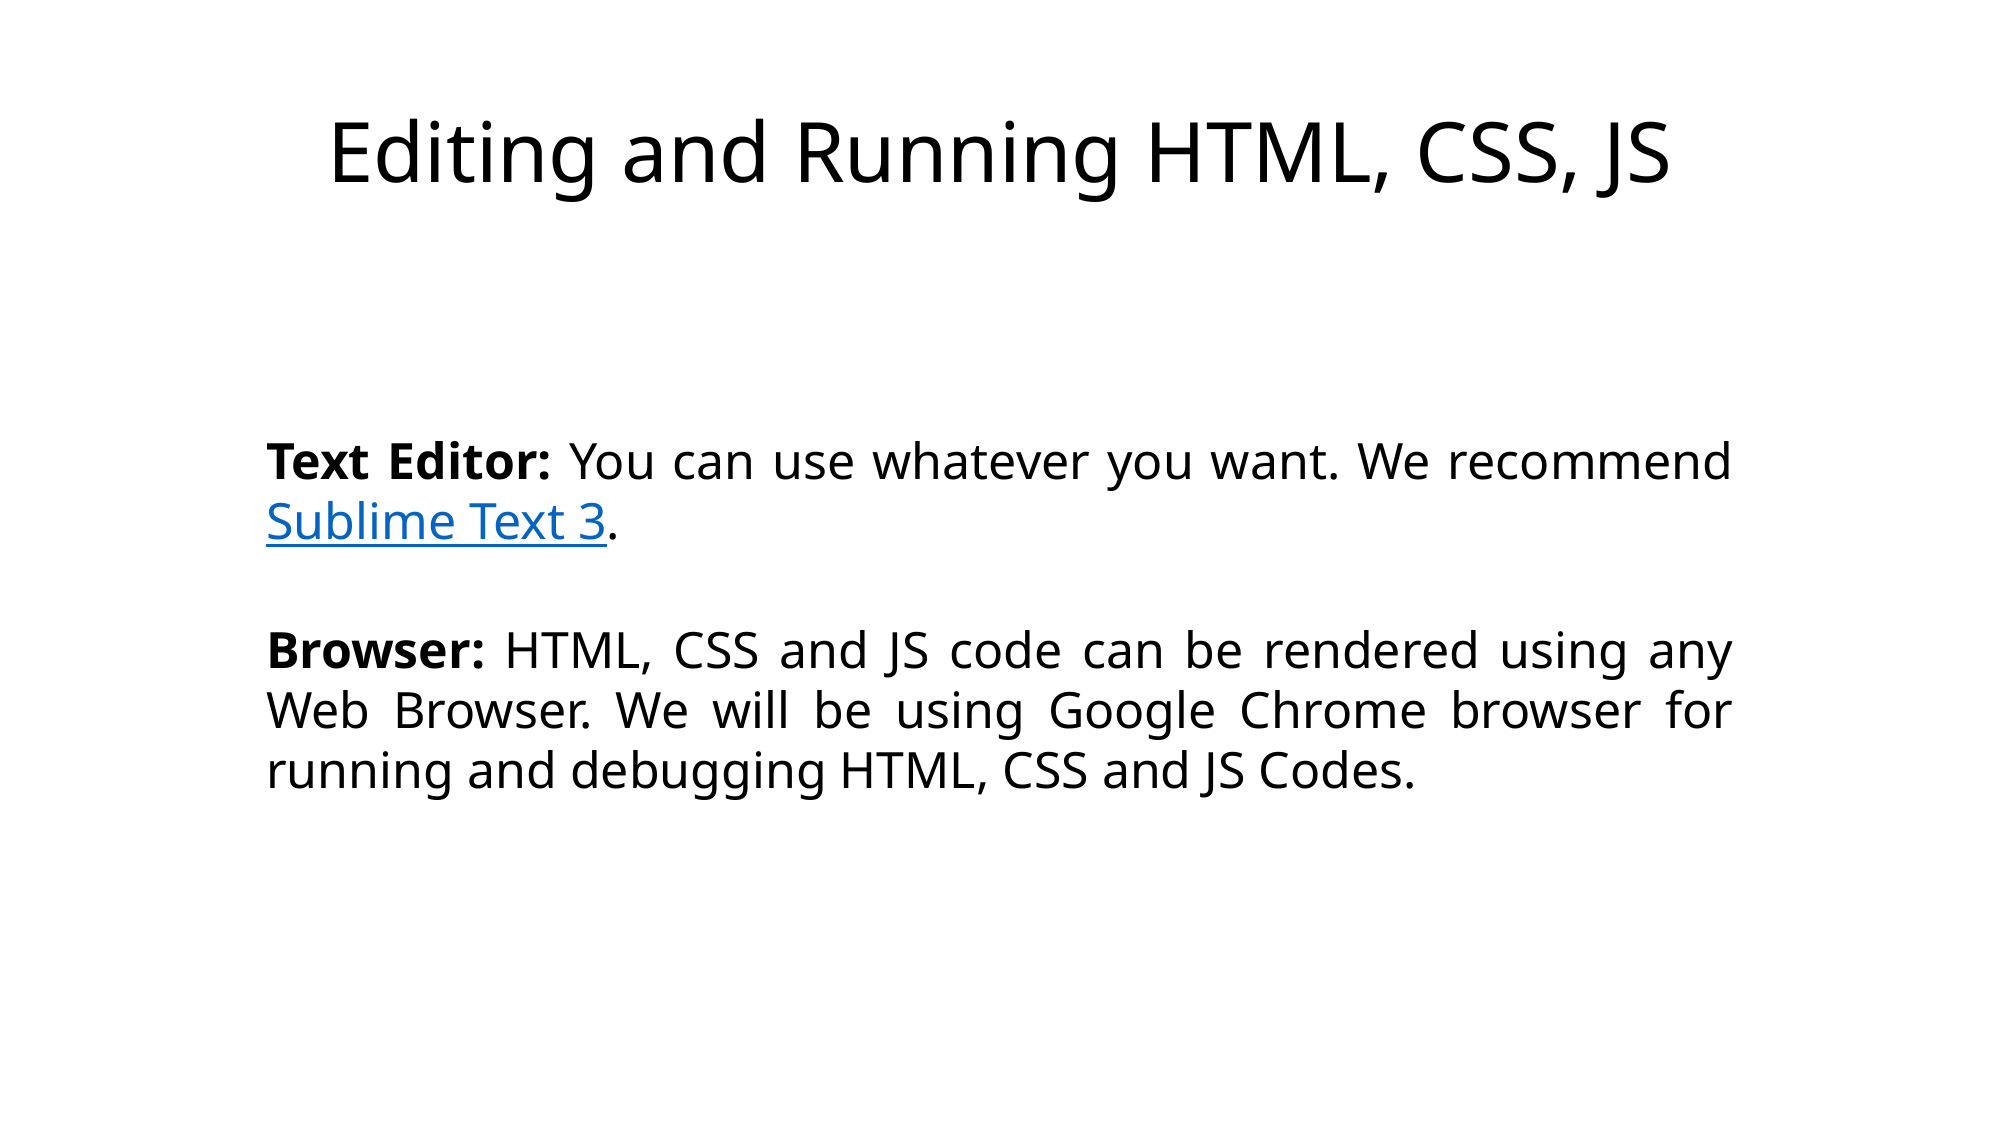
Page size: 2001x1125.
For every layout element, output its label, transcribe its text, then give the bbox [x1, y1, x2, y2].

text_box Text Editor: You can use whatever you want. We recommend Sublime Text 3. Browser: HTML, CSS and JS code can be rendered using any Web Browser. We will be using Google Chrome browser for running and debugging HTML, CSS and JS Codes. [250, 422, 1749, 856]
text_box Editing and Running HTML, CSS, JS [282, 92, 1718, 207]
